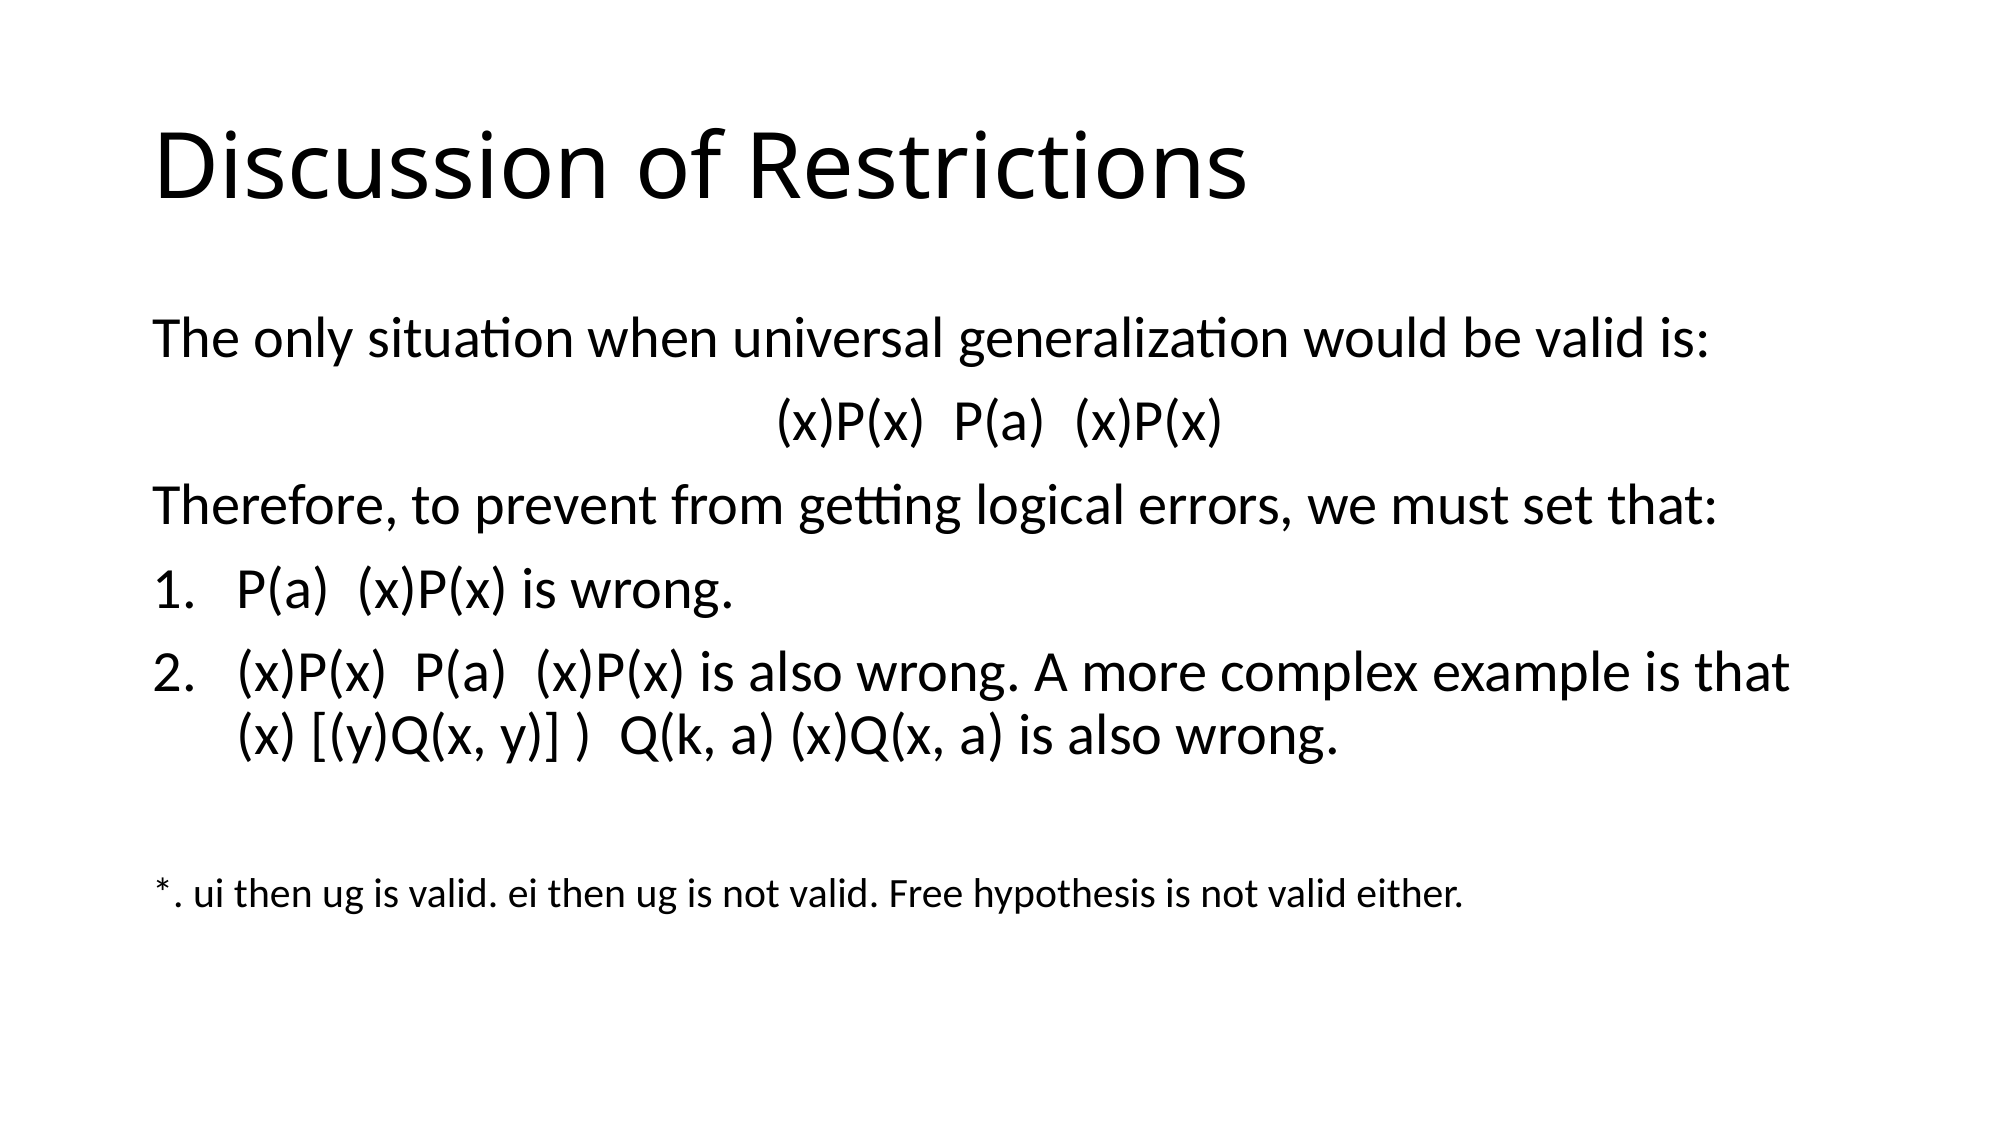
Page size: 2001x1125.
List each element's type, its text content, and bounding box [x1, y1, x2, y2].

title Discussion of Restrictions [137, 59, 1863, 278]
